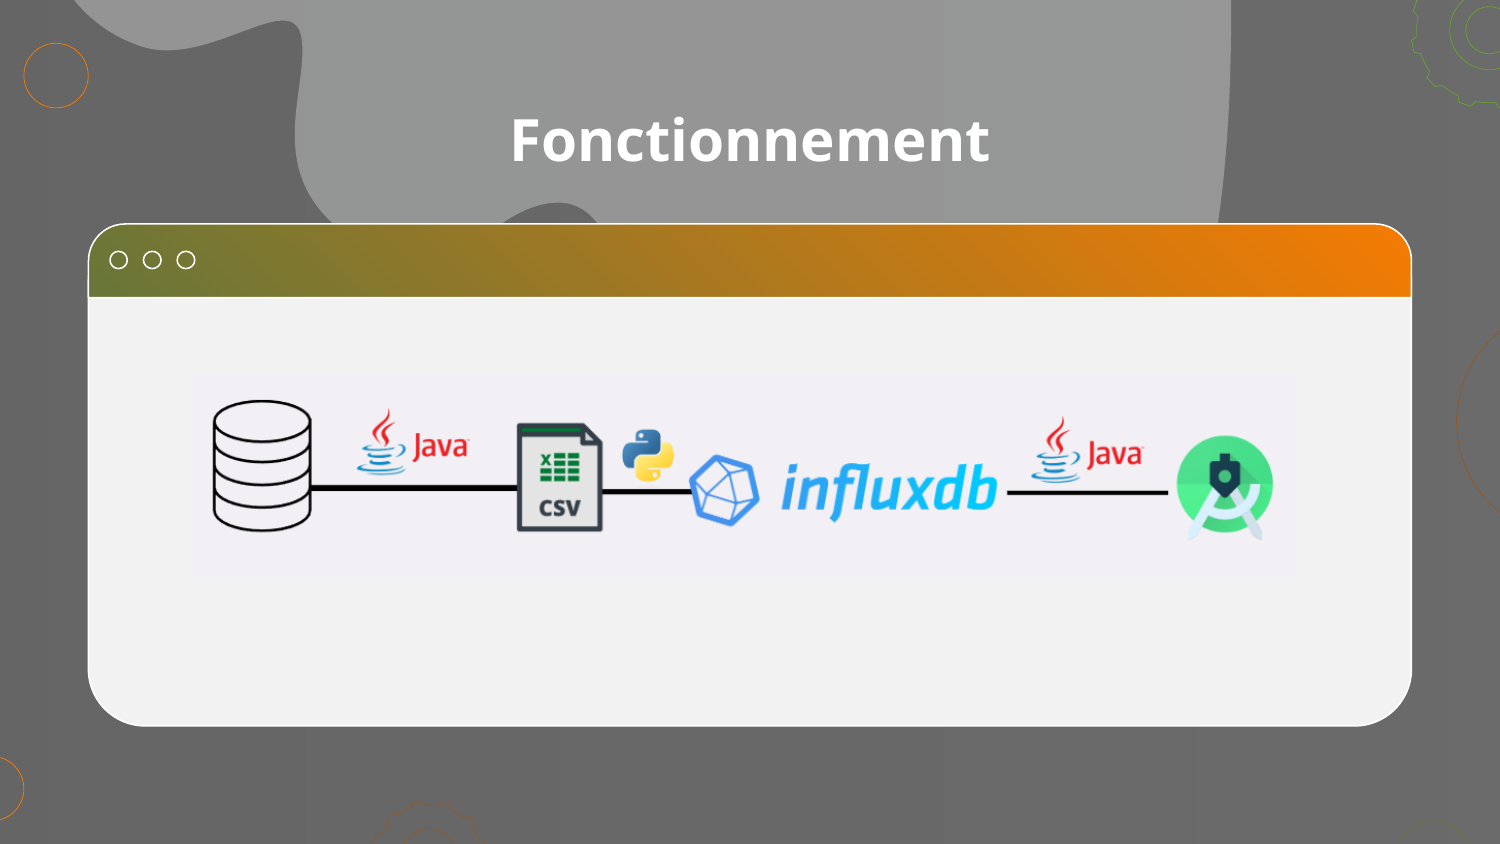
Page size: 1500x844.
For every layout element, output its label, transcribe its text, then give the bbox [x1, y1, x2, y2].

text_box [88, 223, 1412, 727]
picture [185, 372, 1298, 578]
title Fonctionnement [116, 107, 1383, 168]
